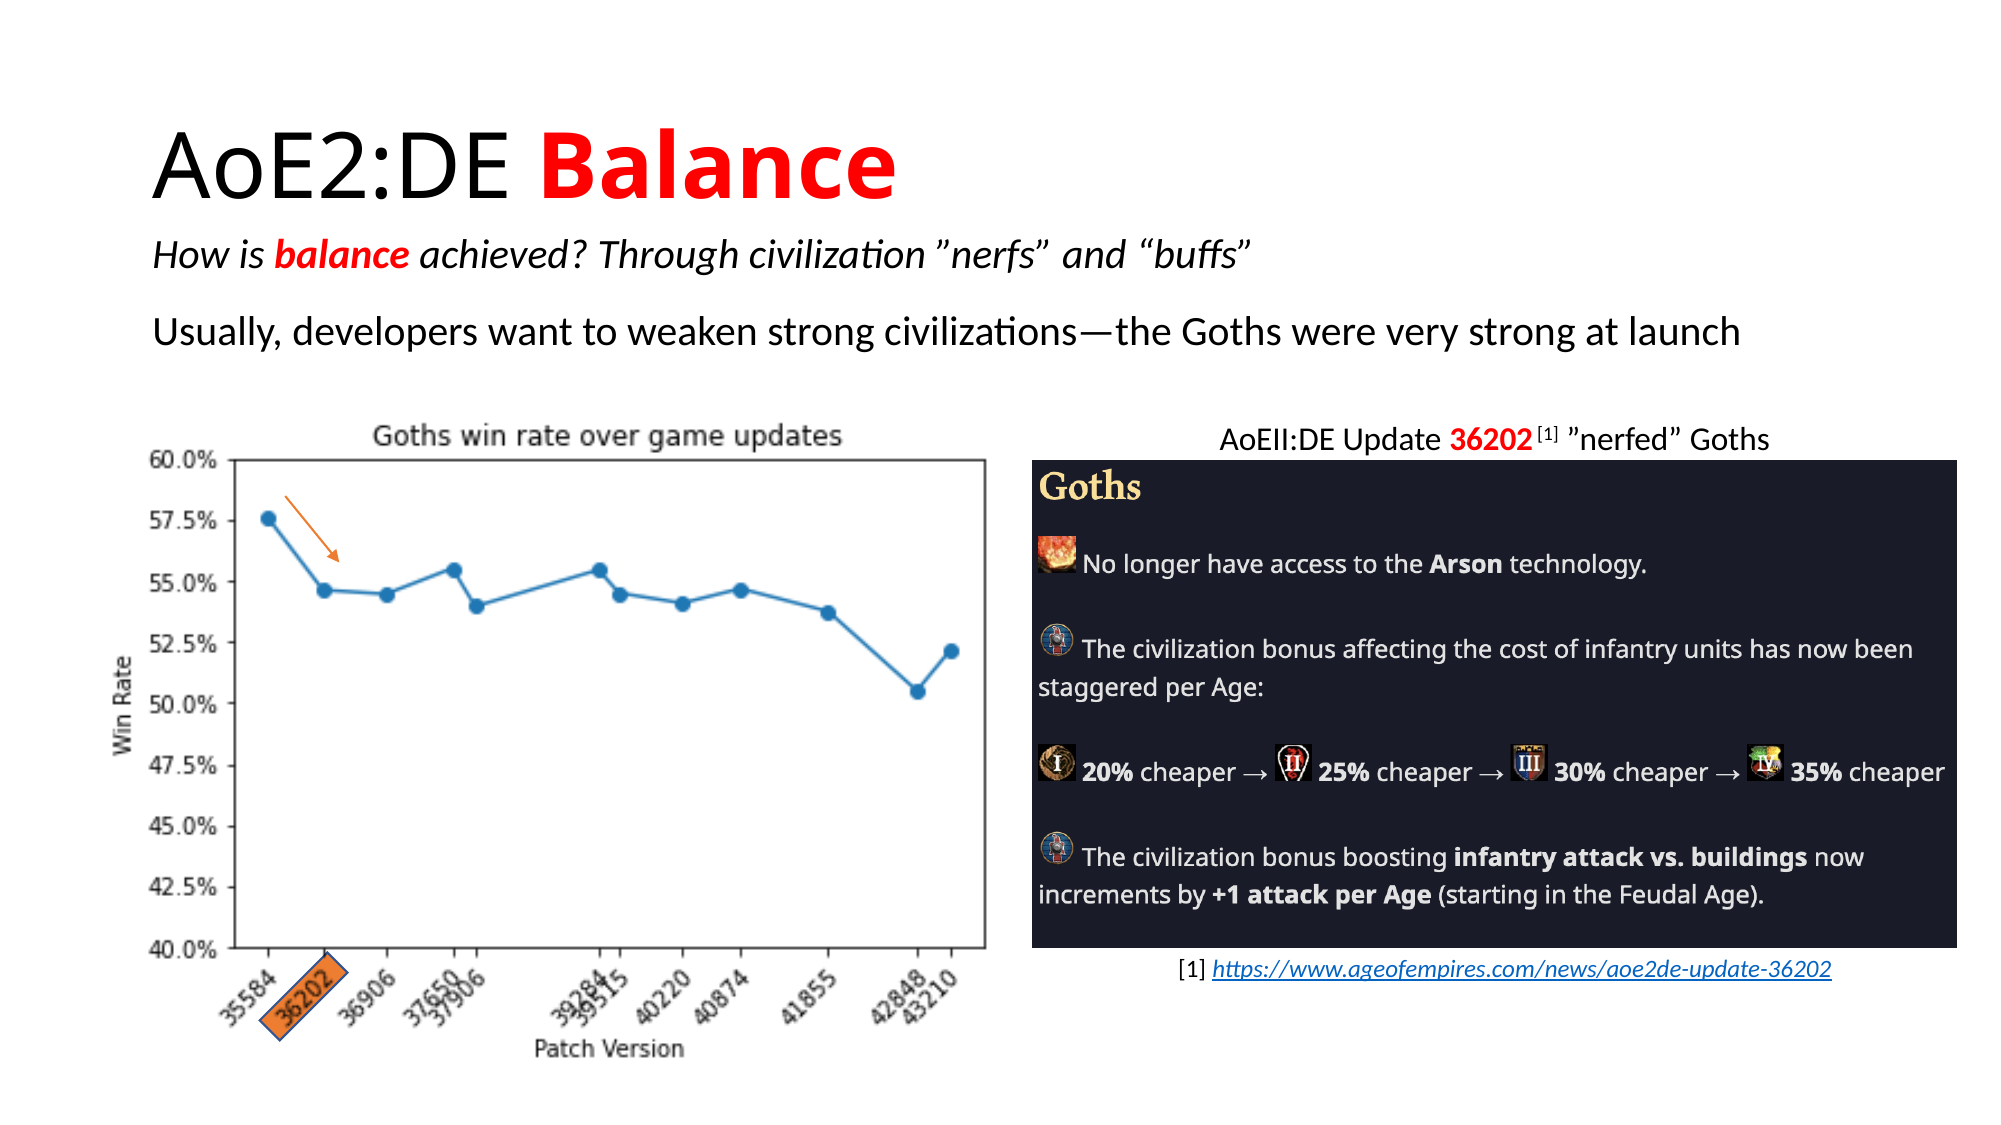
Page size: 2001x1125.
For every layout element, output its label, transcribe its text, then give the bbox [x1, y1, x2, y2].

text_box Usually, developers want to weaken strong civilizations—the Goths were very strong at launch [137, 302, 1848, 443]
text_box AoEII:DE Update 36202 [1] ”nerfed” Goths [1022, 413, 1967, 470]
picture [1032, 460, 1958, 948]
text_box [285, 496, 340, 563]
picture [100, 408, 998, 1078]
text_box [1] https://www.ageofempires.com/news/aoe2de-update-36202 [1032, 948, 1978, 1005]
title AoE2:DE Balance [137, 59, 1863, 278]
text_box How is balance achieved? Through civilization ”nerfs” and “buffs” [137, 225, 1688, 302]
